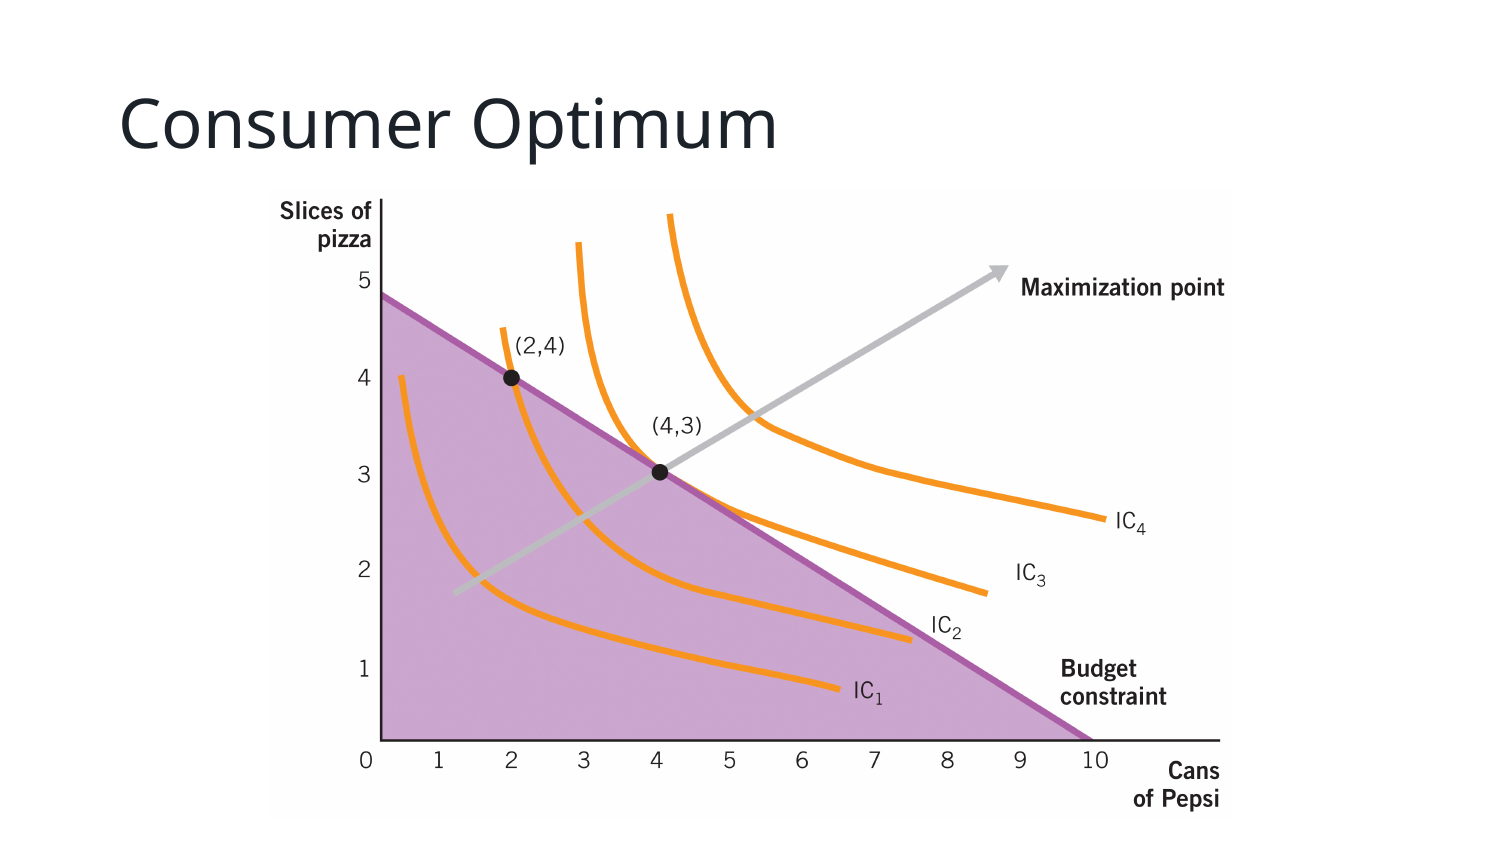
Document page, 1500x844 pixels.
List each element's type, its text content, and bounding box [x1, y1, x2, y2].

title Consumer Optimum [103, 44, 1397, 208]
picture [269, 190, 1231, 819]
